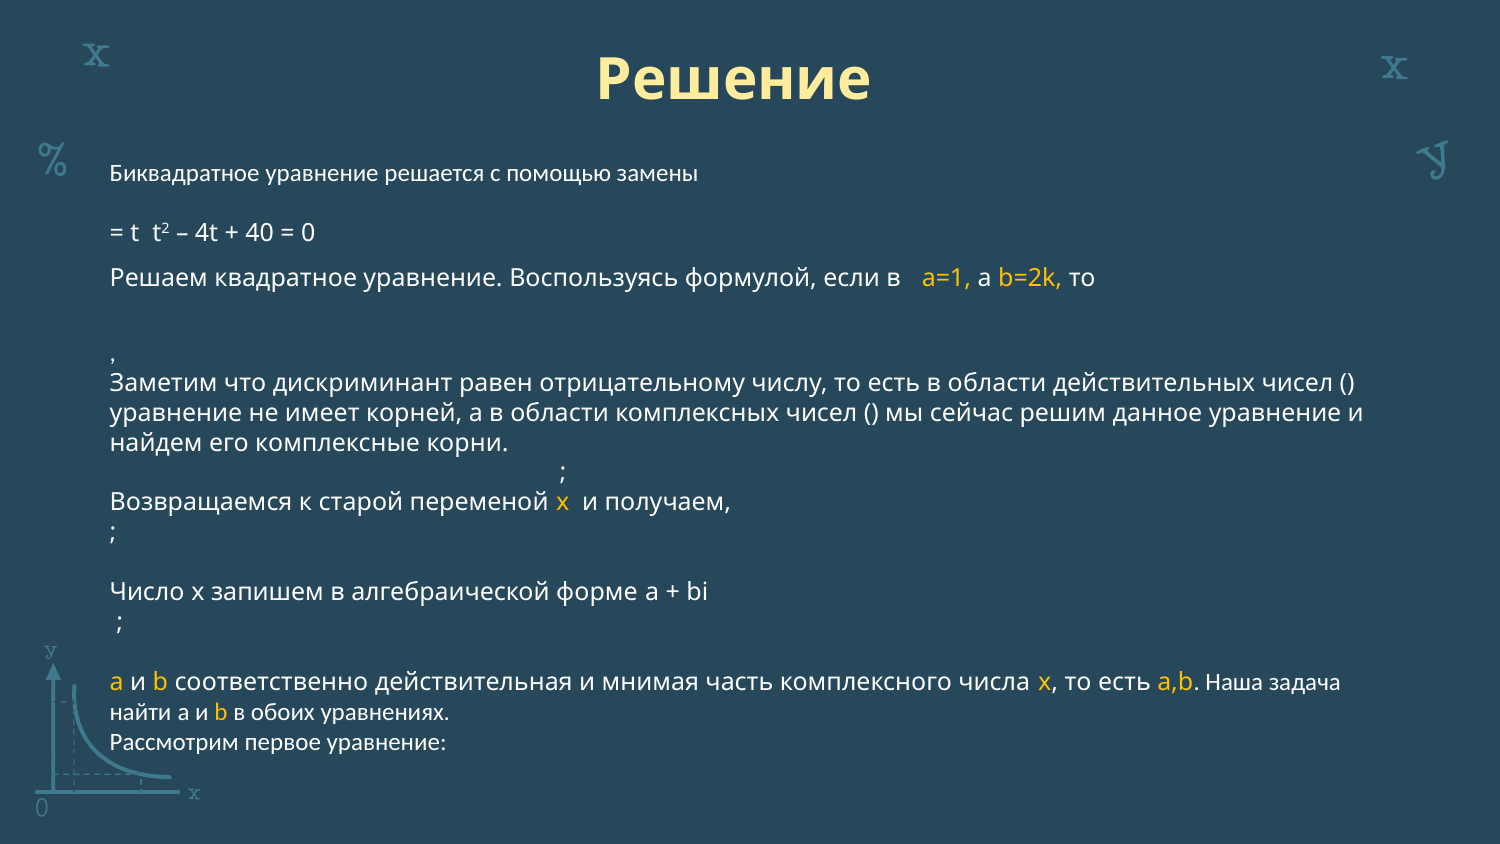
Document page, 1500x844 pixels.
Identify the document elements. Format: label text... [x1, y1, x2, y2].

title Решение [102, 26, 1367, 121]
